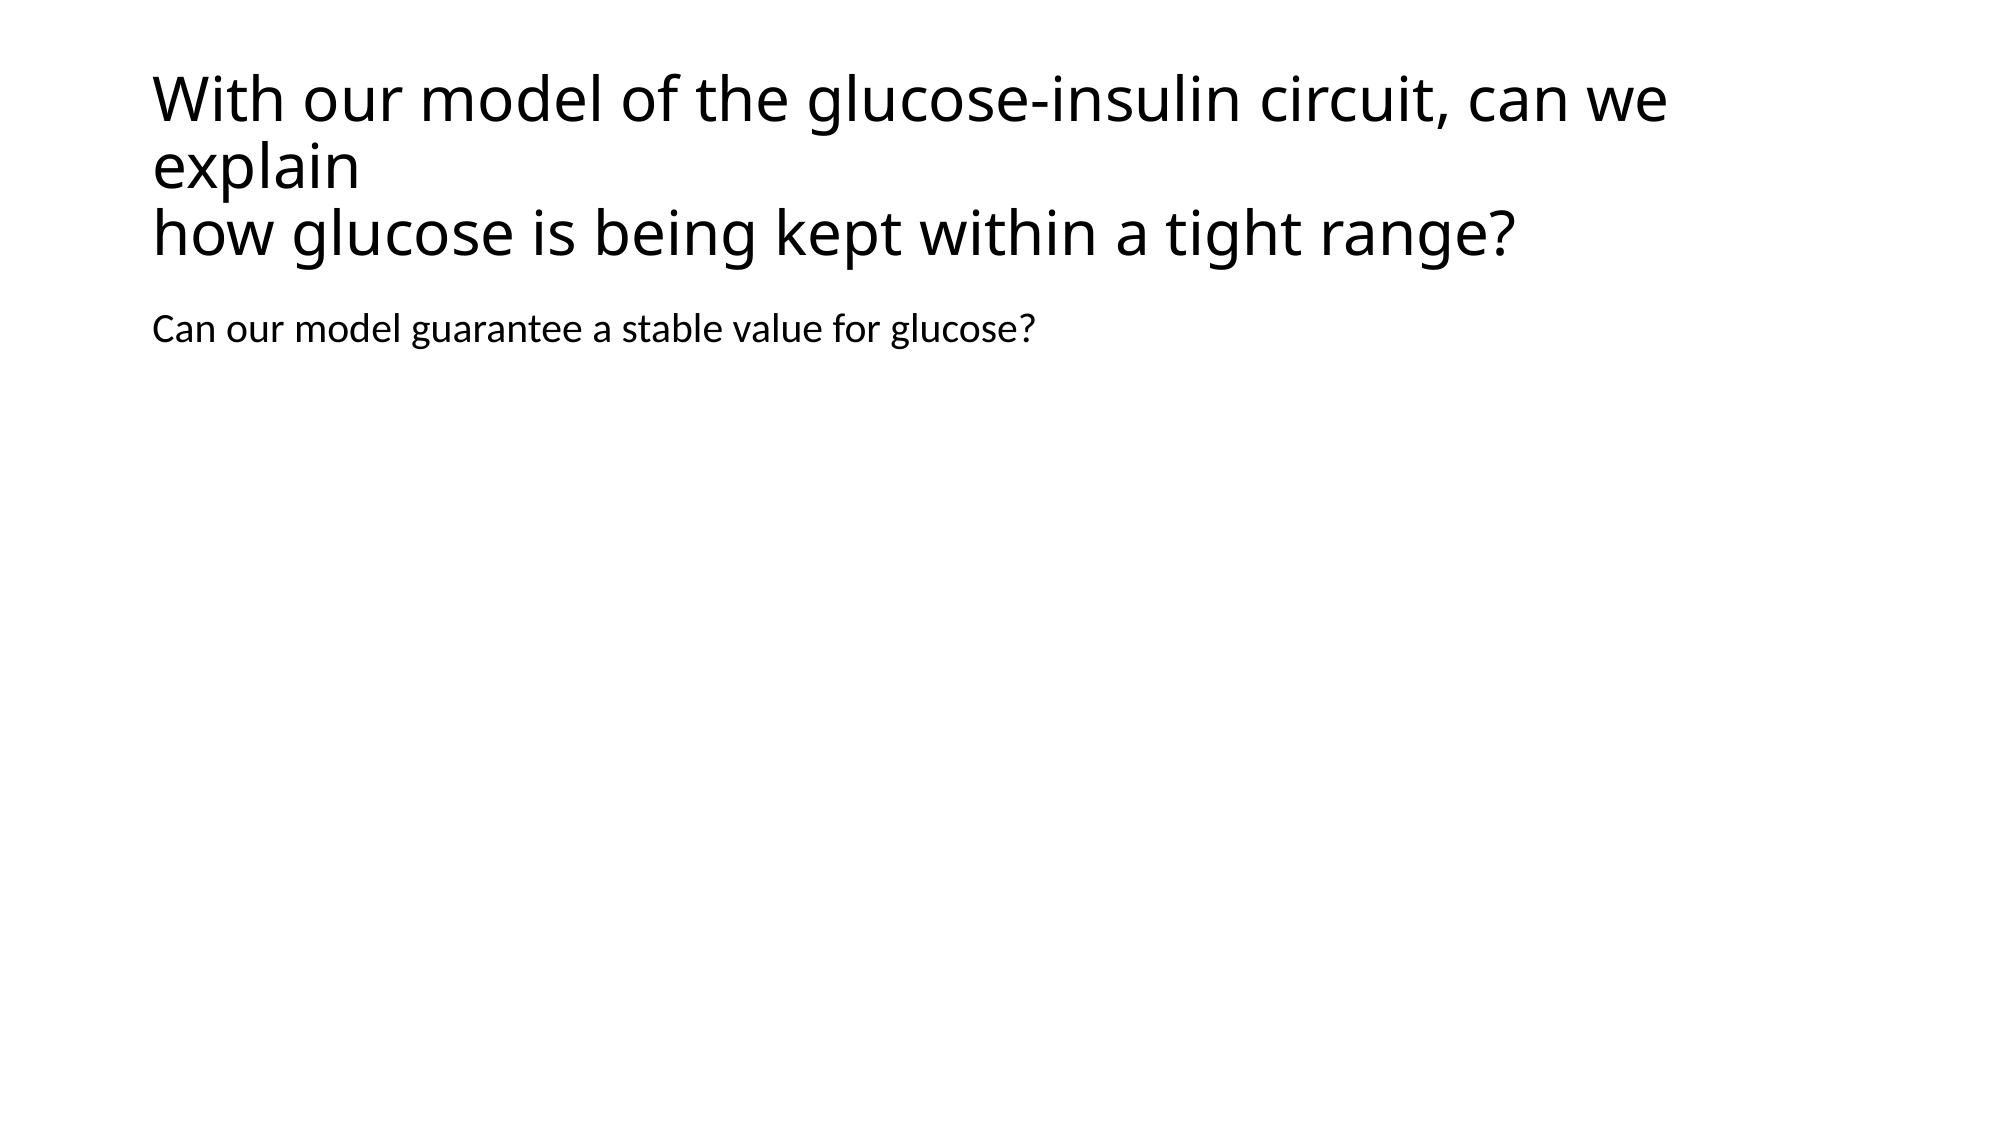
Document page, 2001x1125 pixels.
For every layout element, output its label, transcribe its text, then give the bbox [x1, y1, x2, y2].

list Can our model guarantee a stable value for glucose? [137, 299, 1110, 1014]
title With our model of the glucose-insulin circuit, can we explain how glucose is being kept within a tight range? [137, 59, 1863, 278]
